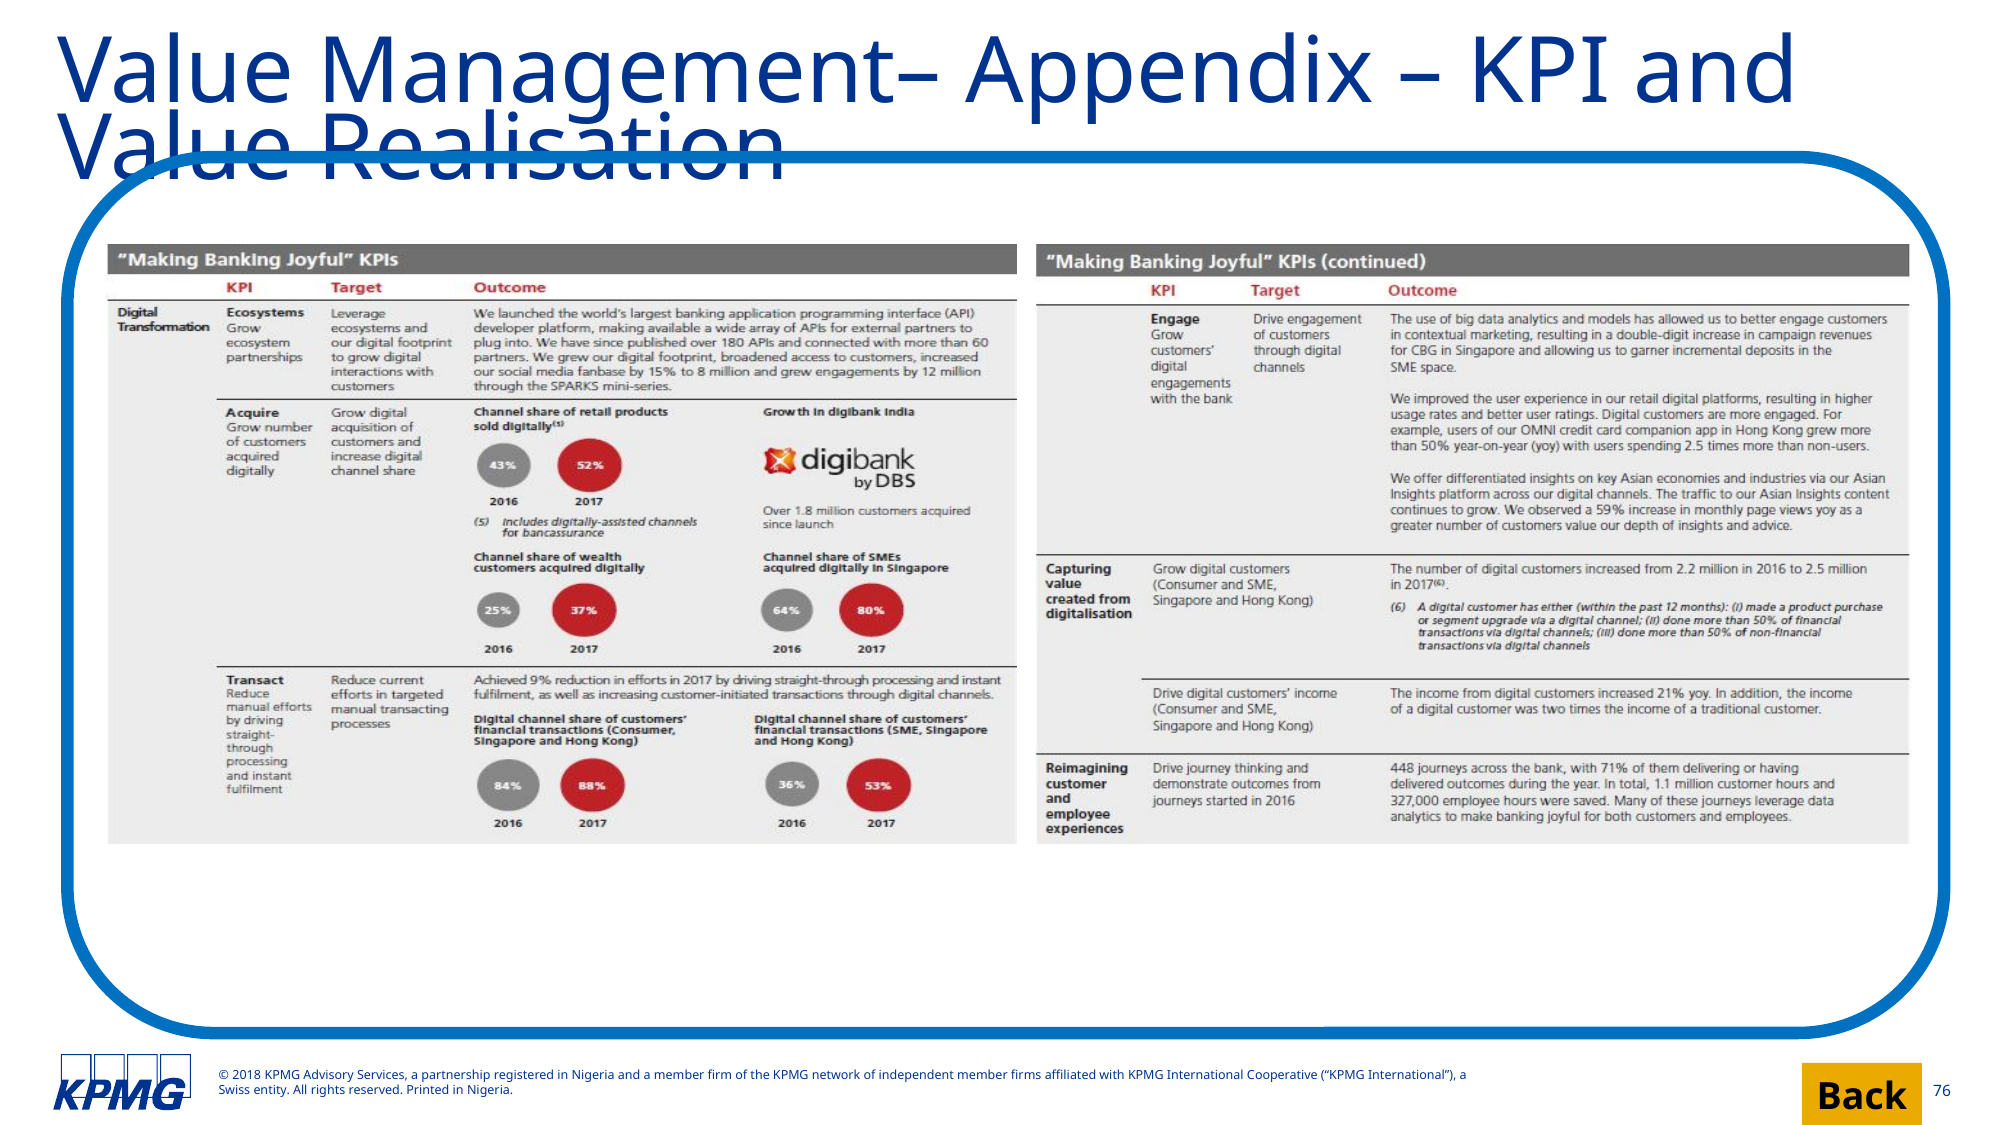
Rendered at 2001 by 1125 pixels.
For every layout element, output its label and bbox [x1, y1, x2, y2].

text_box [66, 156, 1946, 1035]
text_box [1801, 1062, 1923, 1125]
picture [105, 244, 1017, 844]
text_box [21, 33, 1935, 135]
picture [1035, 244, 1912, 844]
